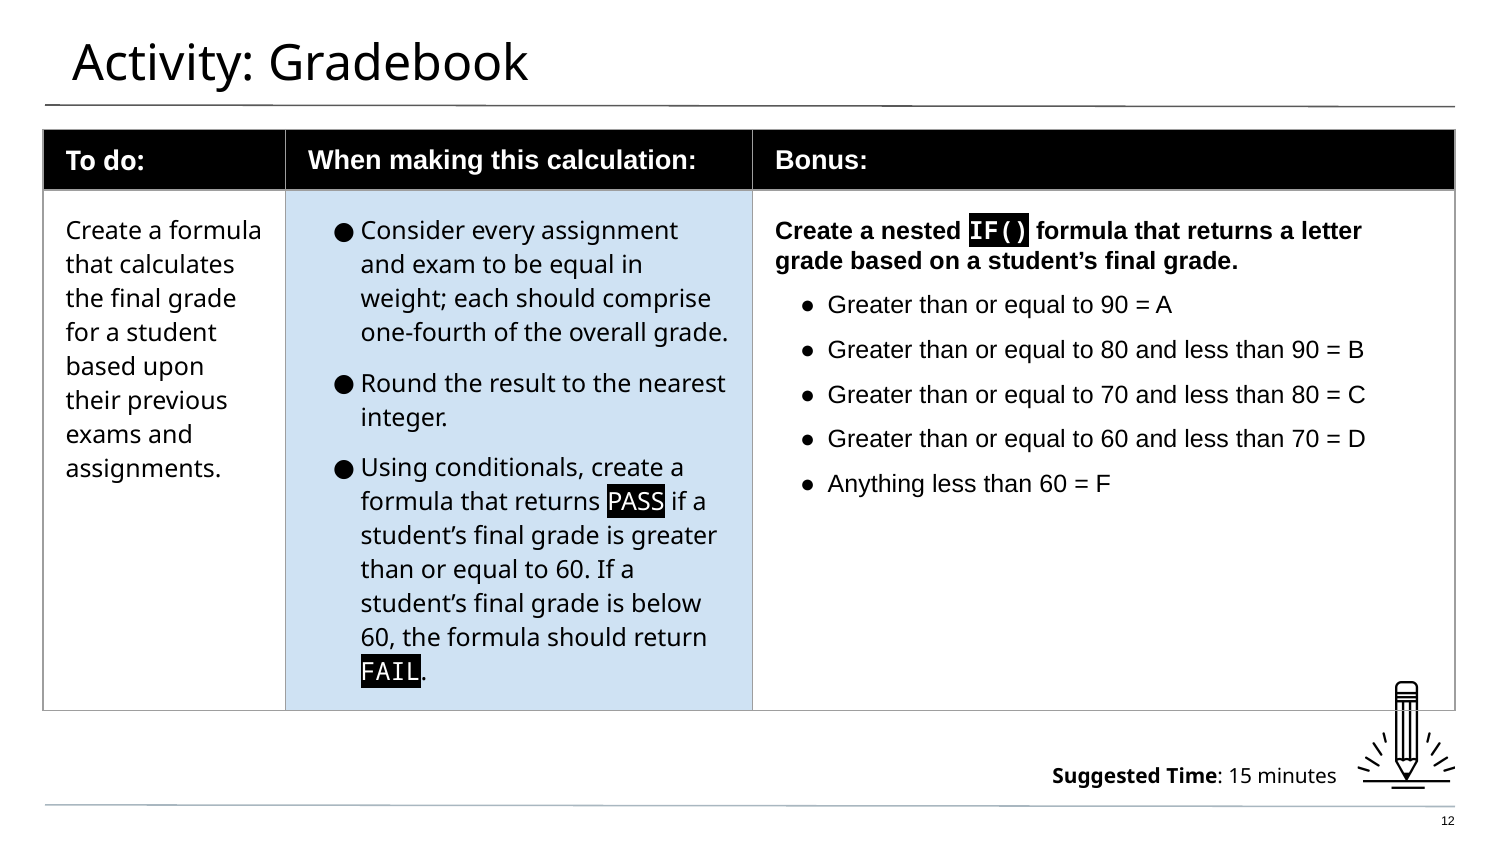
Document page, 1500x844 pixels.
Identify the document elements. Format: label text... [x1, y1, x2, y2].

table_header To do: [44, 130, 285, 189]
table_header When making this calculation: [286, 130, 752, 189]
slide_number ‹#› [1412, 813, 1455, 831]
table_cell Create a formula that calculates the final grade for a student based upon their previous exams and assignments. [44, 191, 285, 710]
picture [1357, 711, 1455, 761]
table_header Bonus: [753, 130, 1454, 189]
table_cell Create a nested IF() formula that returns a letter grade based on a student’s final grade. Greater than or equal to 90 = A Greater than or equal to 80 and less than 90 = B Greater than or equal to 70 and less than 80 = C Greater than or equal to 60 and less than 70 = D Anything less than 60 = F [753, 191, 1454, 710]
title Suggested Time: 15 minutes [0, 761, 1500, 805]
title Activity: Gradebook [0, 0, 1500, 88]
table_cell Consider every assignment and exam to be equal in weight; each should comprise one-fourth of the overall grade. Round the result to the nearest integer. Using conditionals, create a formula that returns PASS if a student’s final grade is greater than or equal to 60. If a student’s final grade is below 60, the formula should return FAIL. [286, 191, 752, 710]
